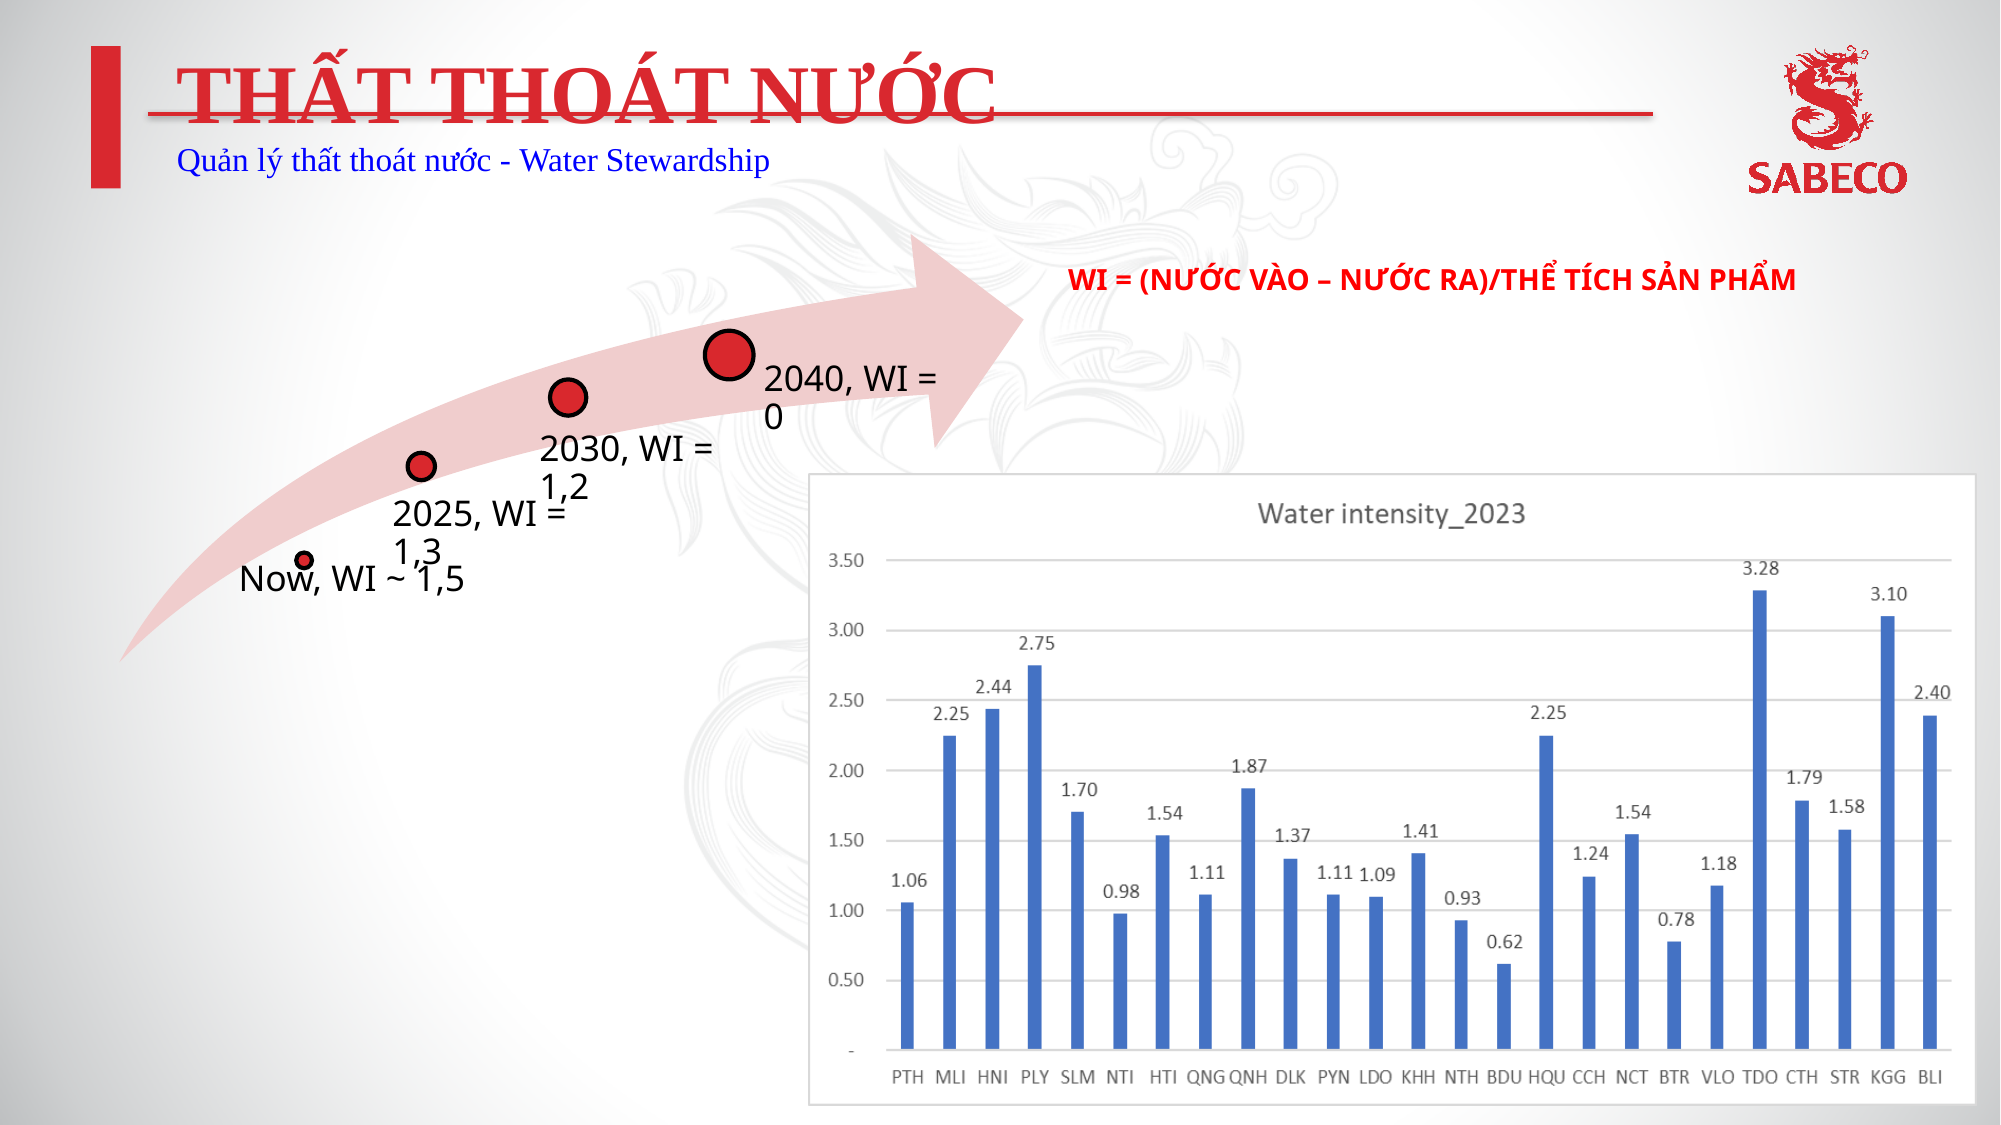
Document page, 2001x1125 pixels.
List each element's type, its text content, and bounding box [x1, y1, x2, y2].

title THẤT THOÁT NƯỚC [171, 115, 1303, 140]
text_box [118, 233, 1024, 663]
picture [0, 0, 2001, 1125]
title THẤT THOÁT NƯỚC [171, 34, 1303, 113]
list Quản lý thất thoát nước - Water Stewardship [167, 132, 941, 189]
text_box WI = (NƯỚC VÀO – NƯỚC RA)/THỂ TÍCH SẢN PHẨM [1068, 261, 1806, 297]
